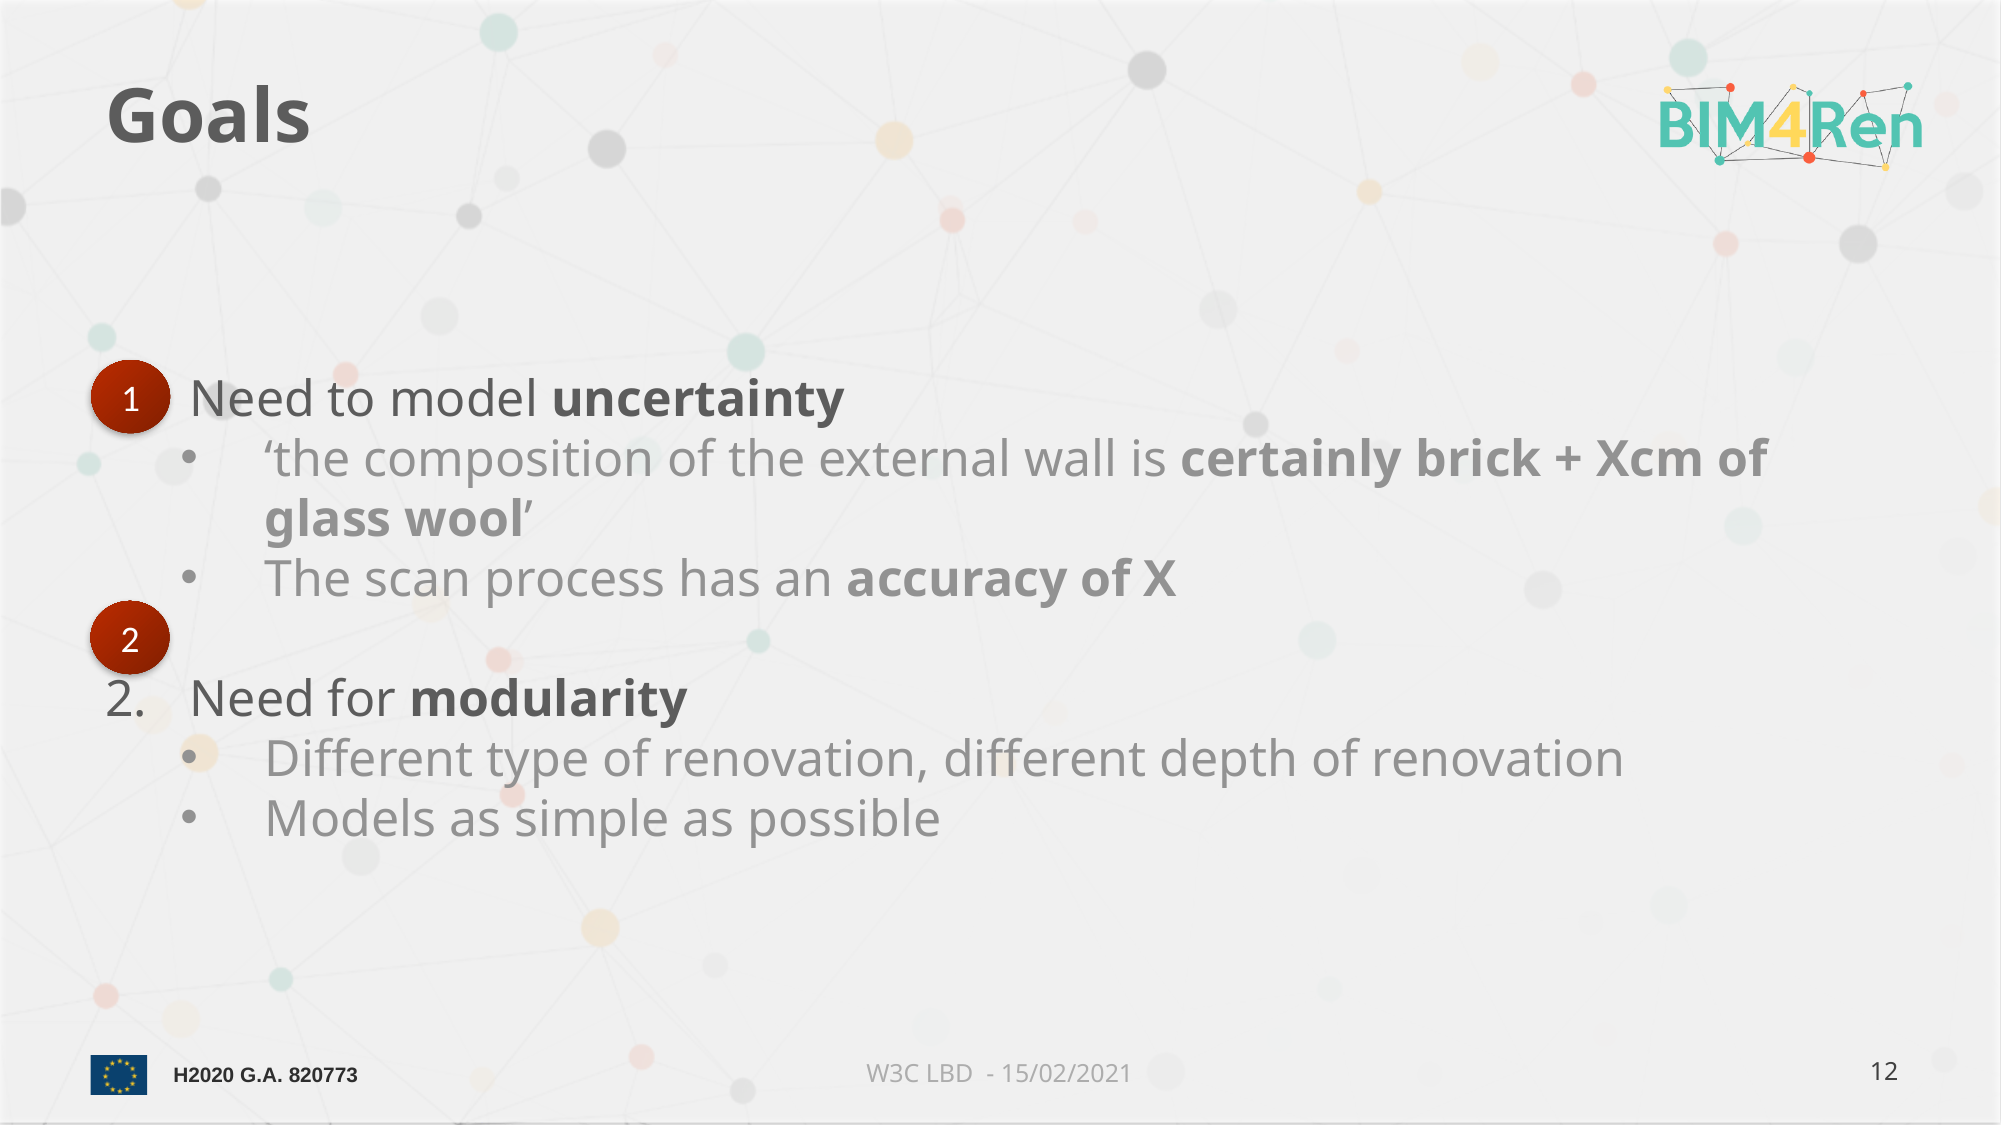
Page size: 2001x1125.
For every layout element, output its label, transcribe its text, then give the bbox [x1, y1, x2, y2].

title Goals [90, 59, 1637, 206]
text_box 2 [90, 600, 170, 675]
subtitle Need to model uncertainty ‘the composition of the external wall is certainly brick + Xcm of glass wool’ The scan process has an accuracy of X Need for modularity Different type of renovation, different depth of renovation Models as simple as possible [90, 358, 1914, 830]
text_box 1 [91, 360, 171, 434]
picture [1637, 61, 1949, 178]
slide_number 12 [1795, 1042, 1914, 1103]
footer W3C LBD - 15/02/2021 [662, 1042, 1338, 1103]
